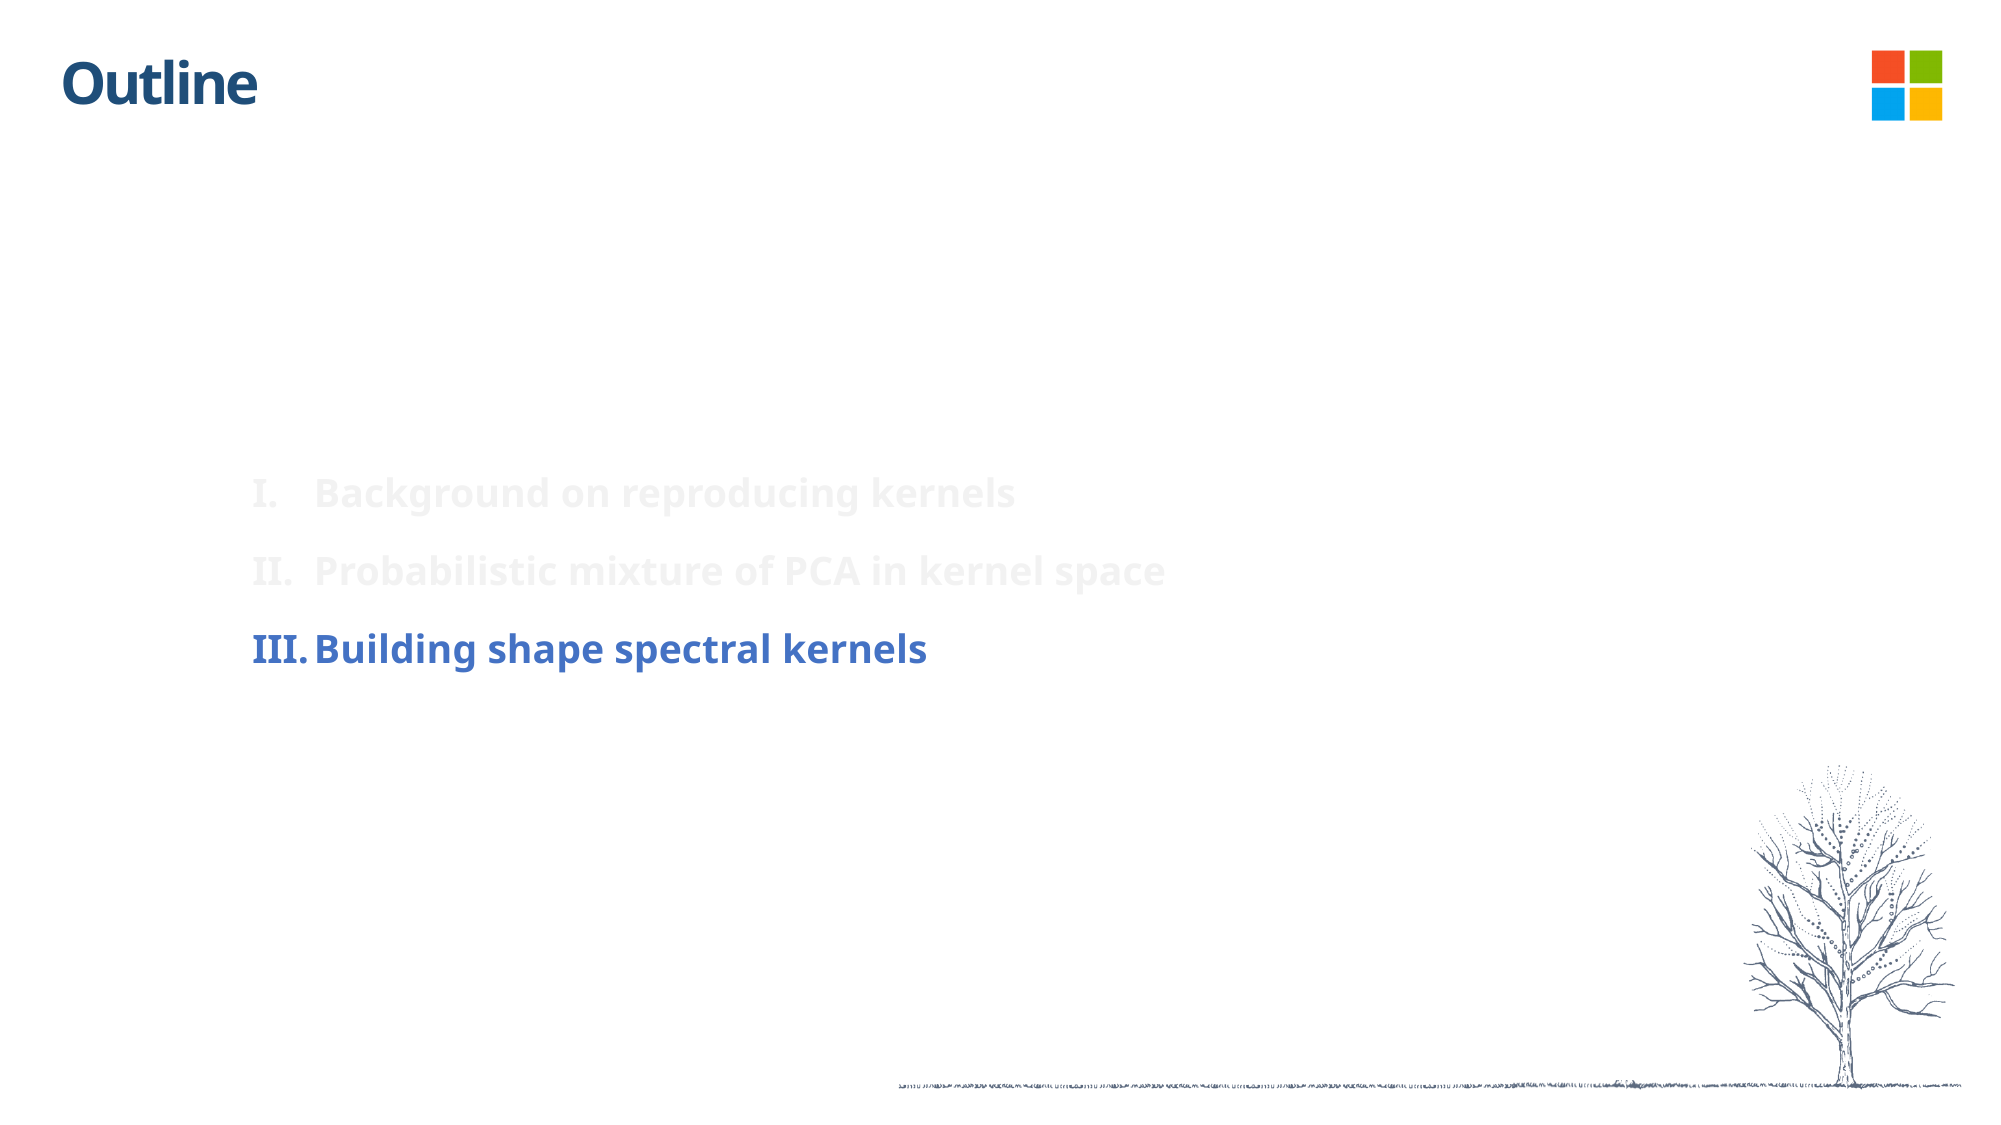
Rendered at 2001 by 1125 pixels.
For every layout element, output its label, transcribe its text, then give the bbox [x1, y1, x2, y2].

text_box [898, 759, 1967, 1092]
picture [1870, 50, 1943, 121]
text_box Outline [45, 12, 1606, 160]
text_box Background on reproducing kernels Probabilistic mixture of PCA in kernel space Building shape spectral kernels [237, 436, 1189, 737]
